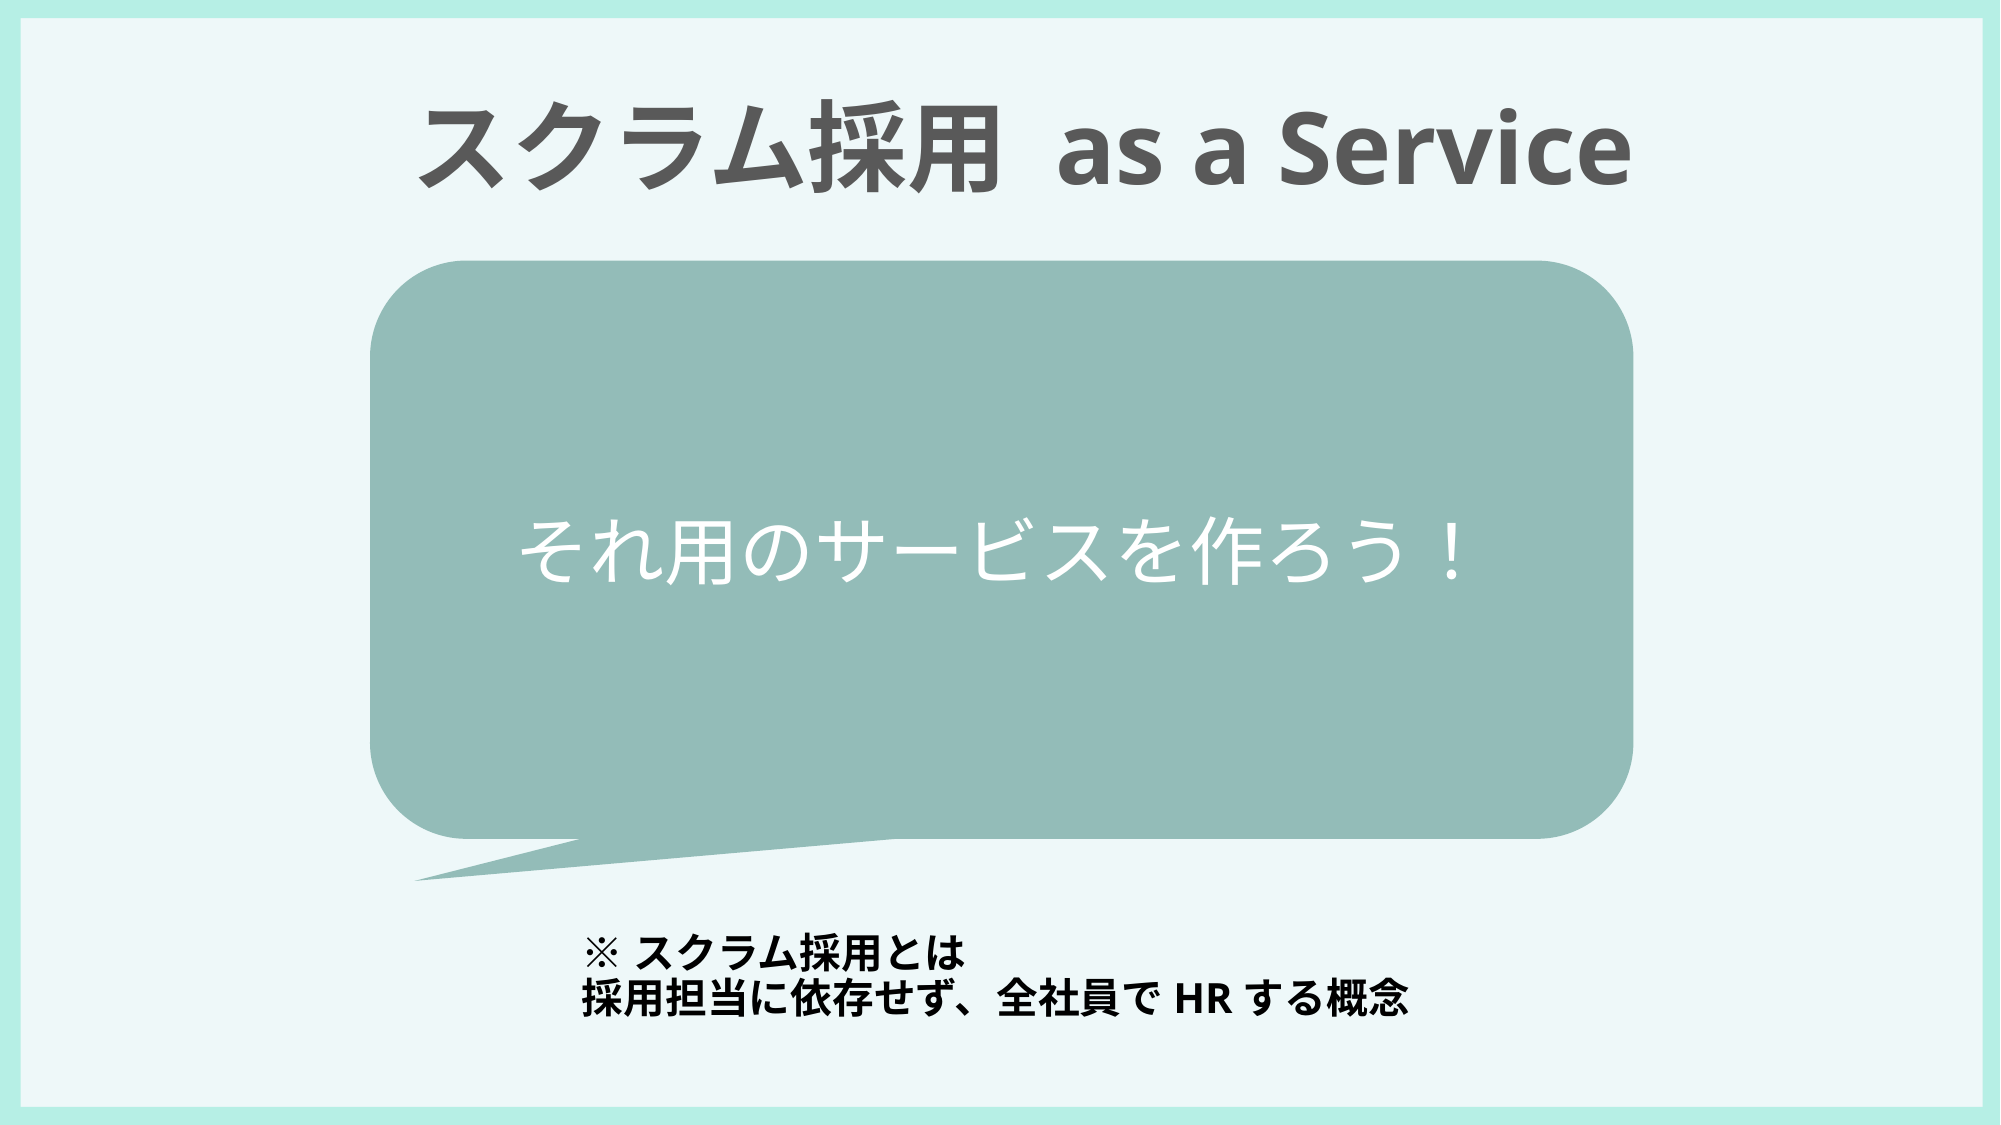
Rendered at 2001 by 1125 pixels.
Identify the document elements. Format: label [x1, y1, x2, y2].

text_box [0, 0, 2000, 1125]
